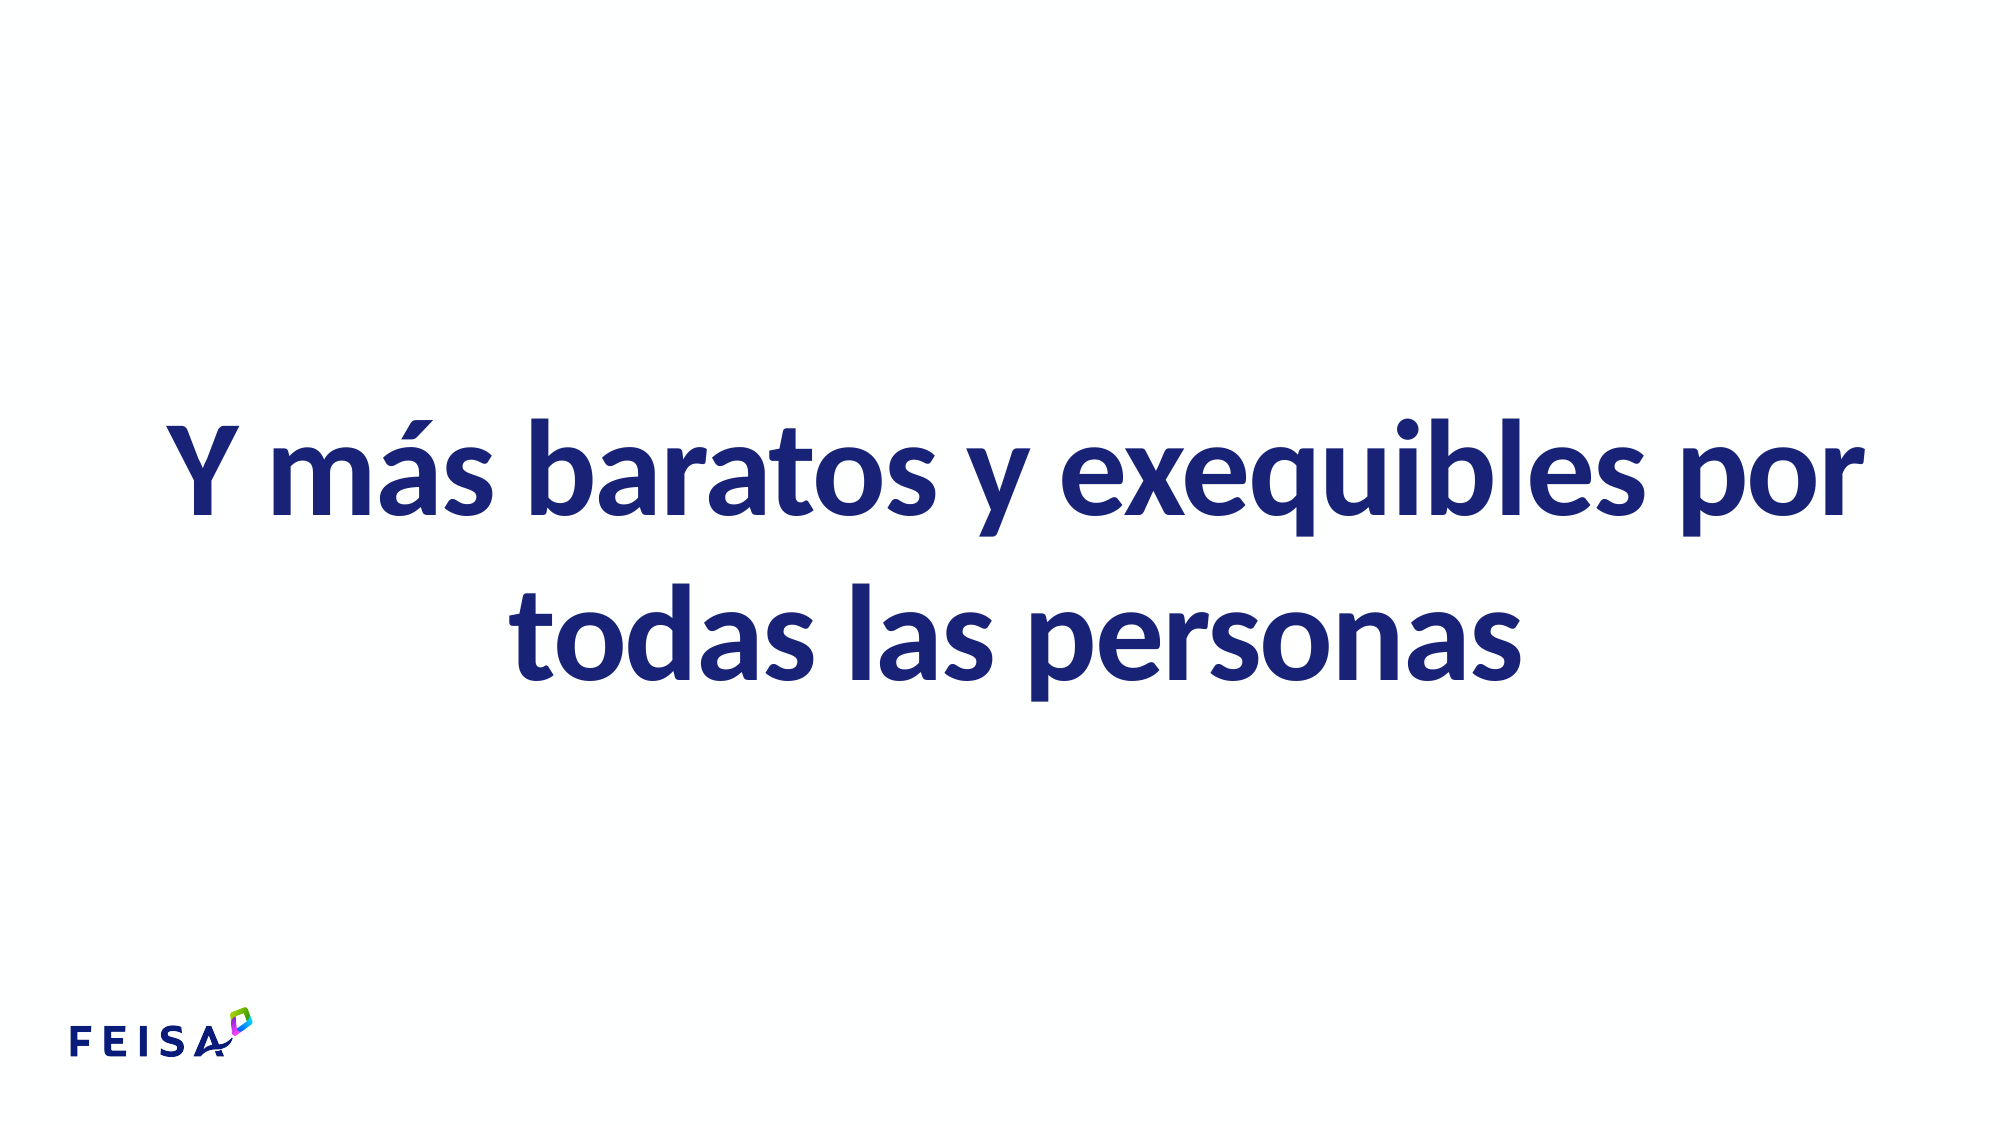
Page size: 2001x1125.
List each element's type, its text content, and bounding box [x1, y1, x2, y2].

text_box Y más baratos y exequibles por todas las personas [85, 370, 1948, 671]
picture [20, 992, 303, 1083]
